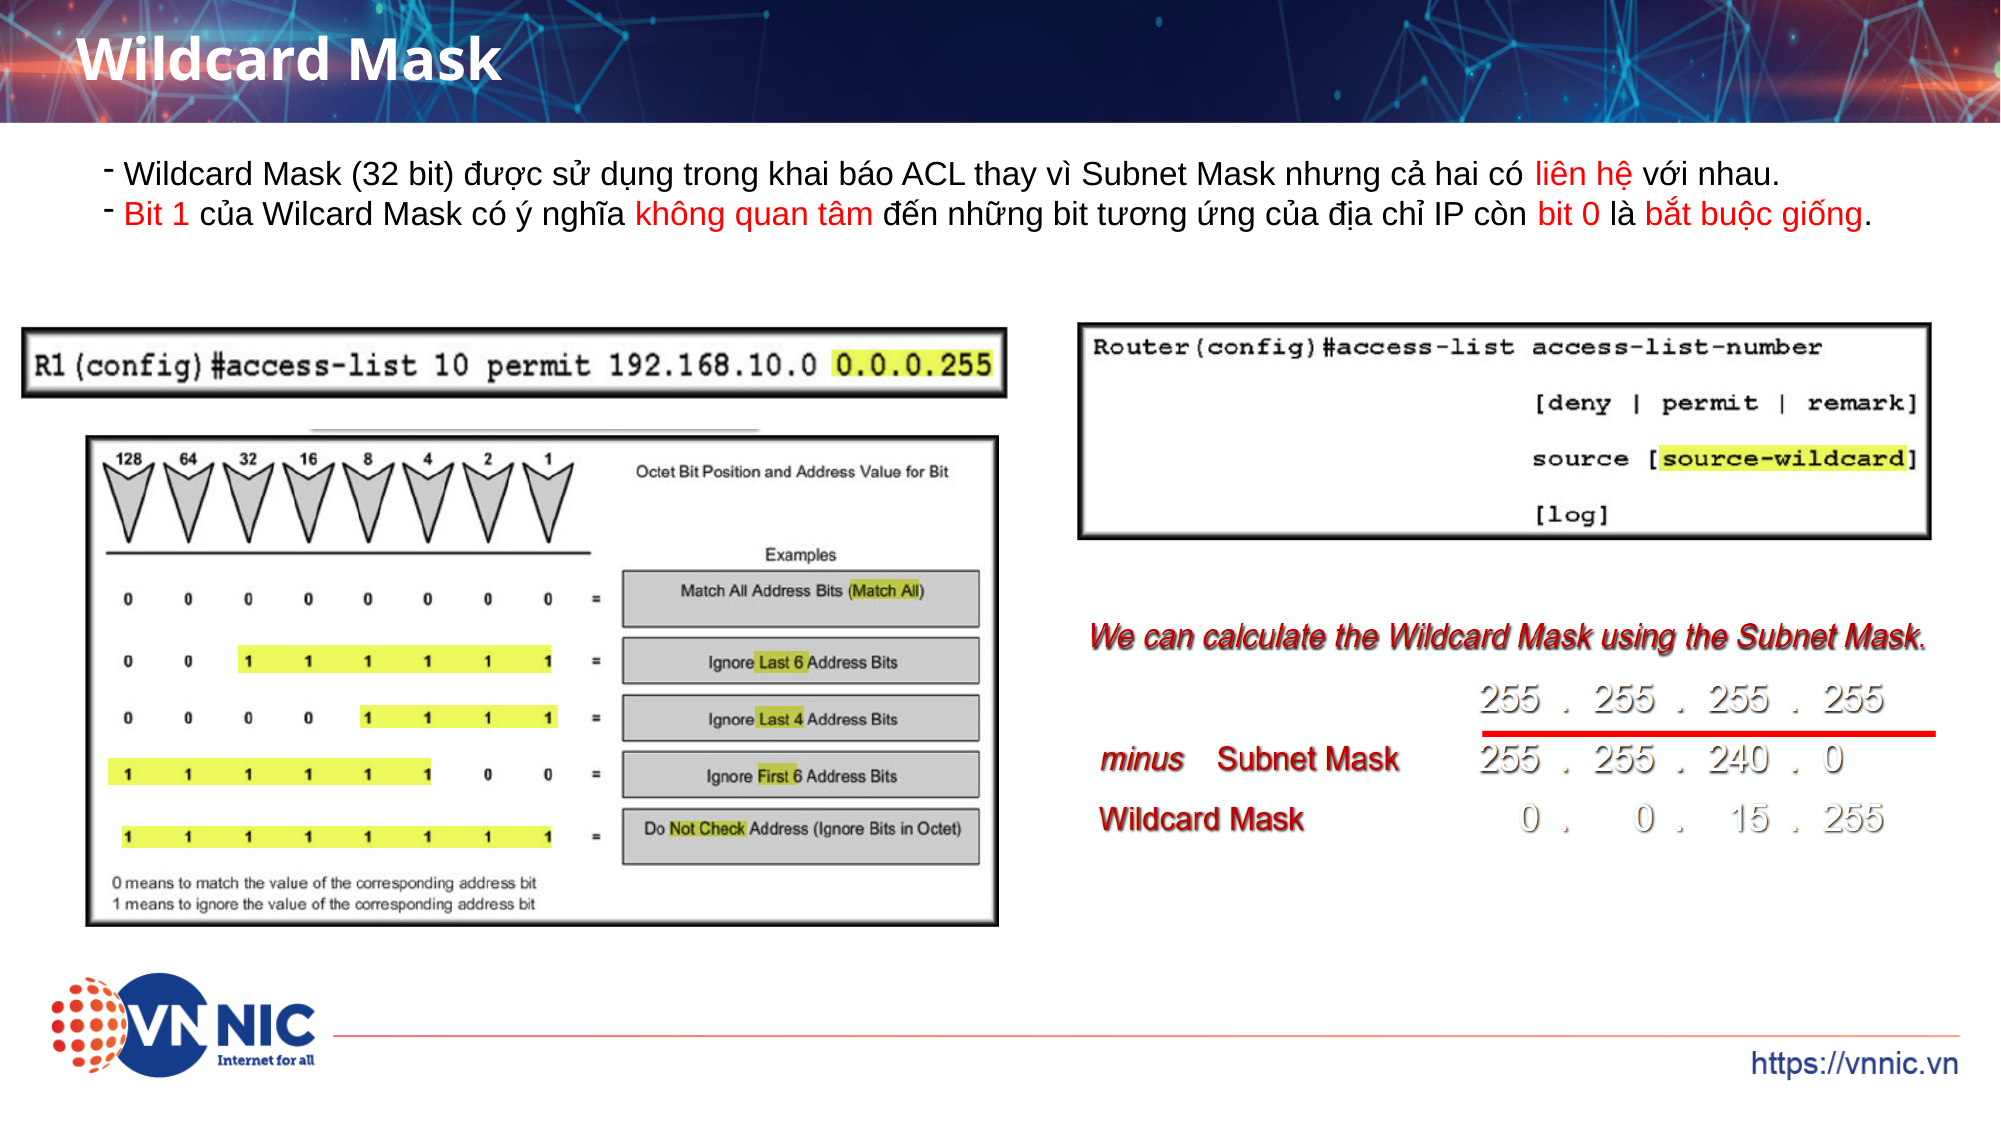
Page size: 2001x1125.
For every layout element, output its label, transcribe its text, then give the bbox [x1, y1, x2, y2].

picture [0, 0, 2001, 1125]
title Wildcard Mask [61, 0, 2000, 124]
text_box Wildcard Mask (32 bit) được sử dụng trong khai báo ACL thay vì Subnet Mask nhưng cả hai có liên hệ với nhau. Bit 1 của Wilcard Mask có ý nghĩa không quan tâm đến những bit tương ứng của địa chỉ IP còn bit 0 là bắt buộc giống. [88, 145, 1936, 240]
